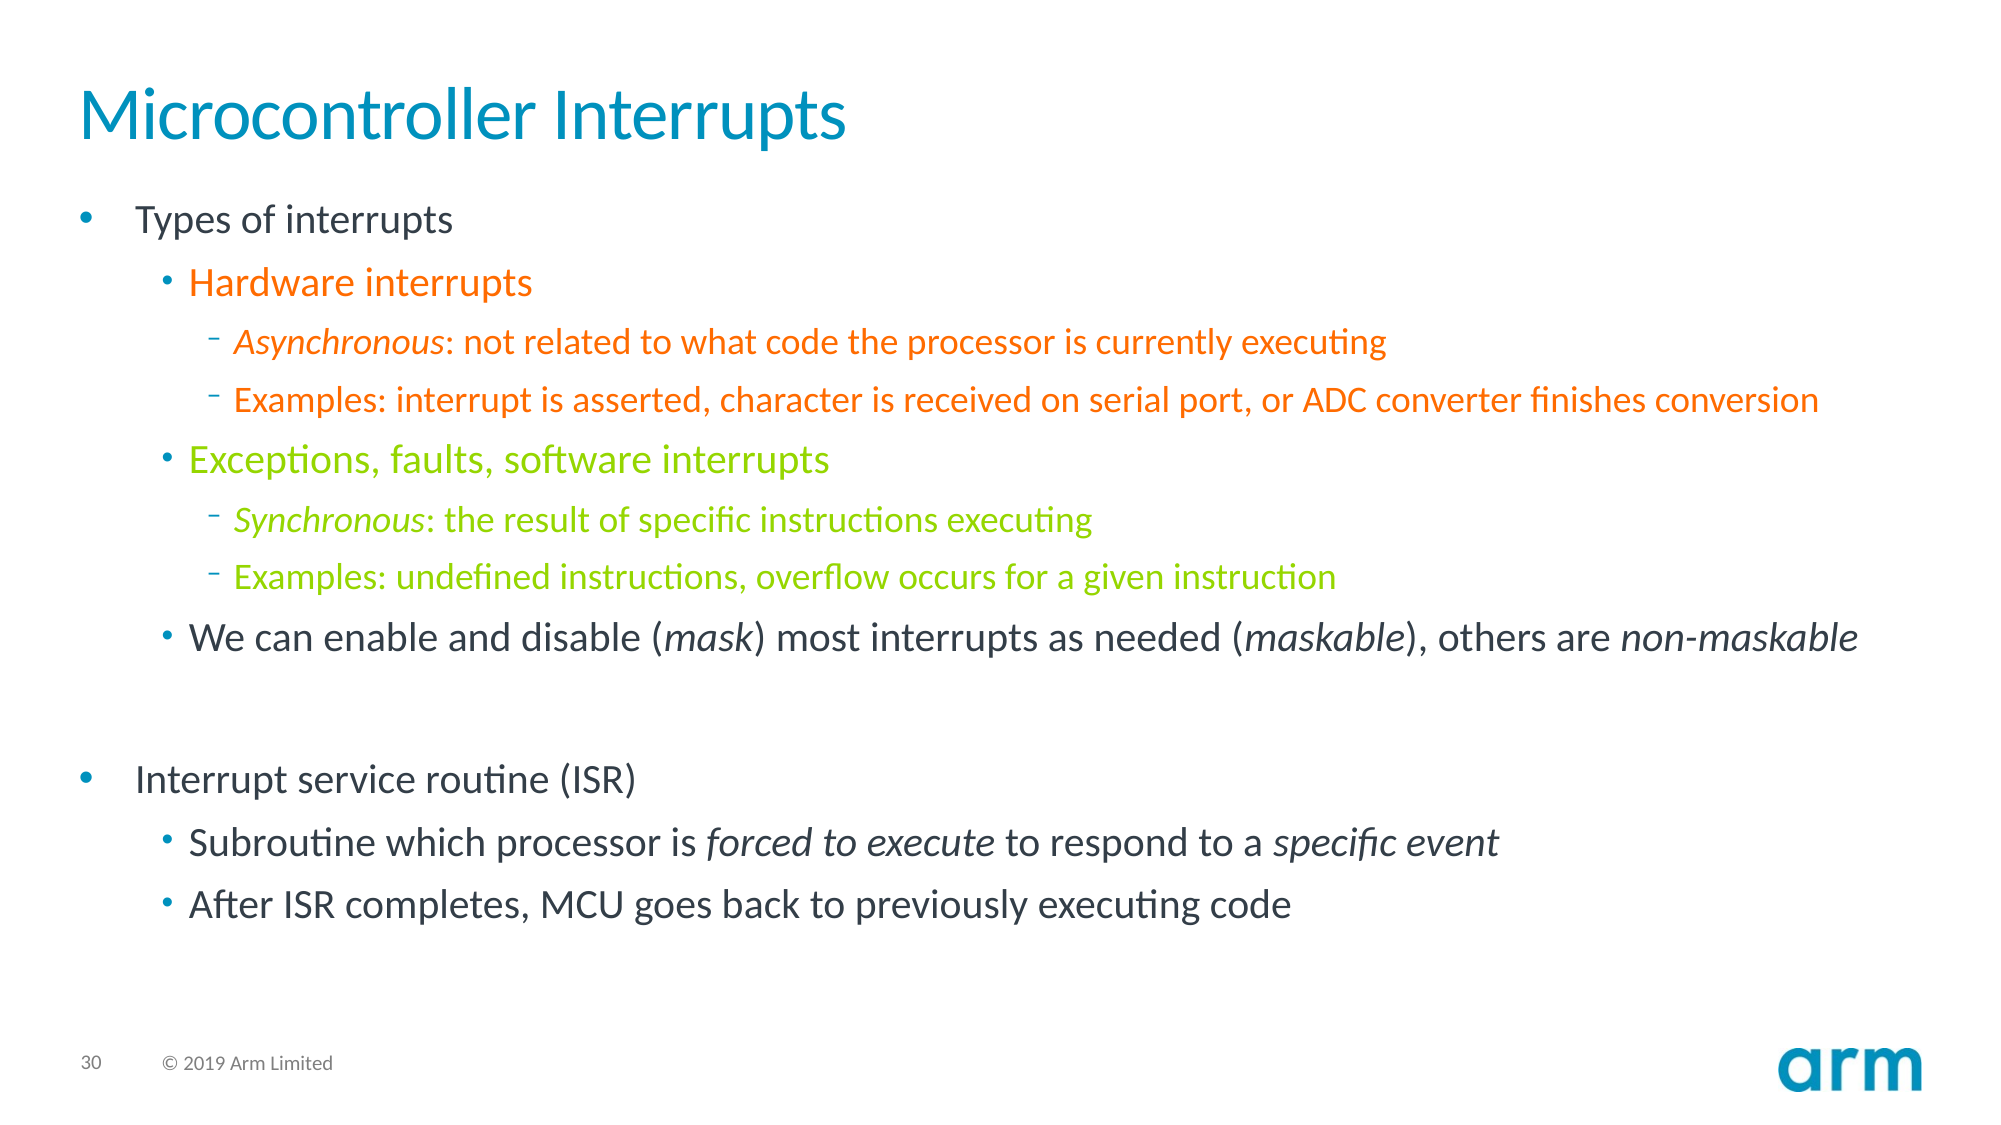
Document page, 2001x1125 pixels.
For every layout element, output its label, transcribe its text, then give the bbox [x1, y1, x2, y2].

picture [1778, 1048, 1794, 1067]
title Microcontroller Interrupts [78, 78, 1922, 186]
list Types of interrupts Hardware interrupts Asynchronous: not related to what code the processor is currently executing Examples: interrupt is asserted, character is received on serial port, or ADC converter finishes conversion Exceptions, faults, software interrupts Synchronous: the result of specific instructions executing Examples: undefined instructions, overflow occurs for a given instruction We can enable and disable (mask) most interrupts as needed (maskable), others are non-maskable Interrupt service routine (ISR) Subroutine which processor is forced to execute to respond to a specific event After ISR completes, MCU goes back to previously executing code [78, 192, 1922, 1004]
picture [1889, 1048, 1903, 1053]
picture [1778, 1072, 1794, 1092]
picture [1911, 1048, 1922, 1062]
picture [1803, 1048, 1922, 1092]
picture [1788, 1056, 1812, 1083]
